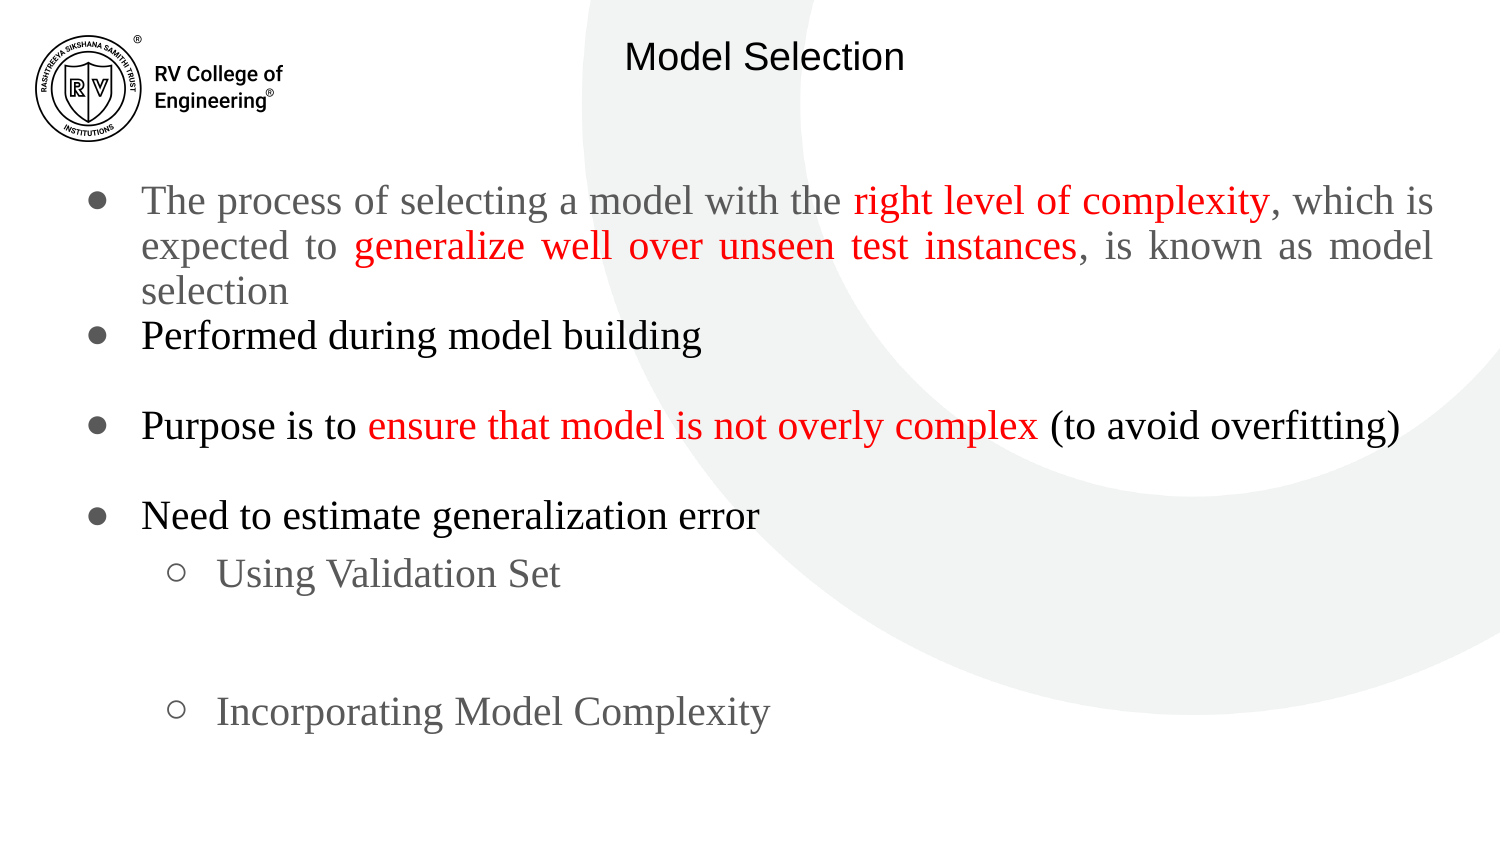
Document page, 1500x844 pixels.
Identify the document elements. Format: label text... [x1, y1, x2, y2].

list The process of selecting a model with the right level of complexity, which is expected to generalize well over unseen test instances, is known as model selection Performed during model building Purpose is to ensure that model is not overly complex (to avoid overfitting) Need to estimate generalization error Using Validation Set Incorporating Model Complexity [51, 163, 1449, 819]
title Model Selection [609, 15, 1254, 94]
picture [0, 0, 1500, 844]
